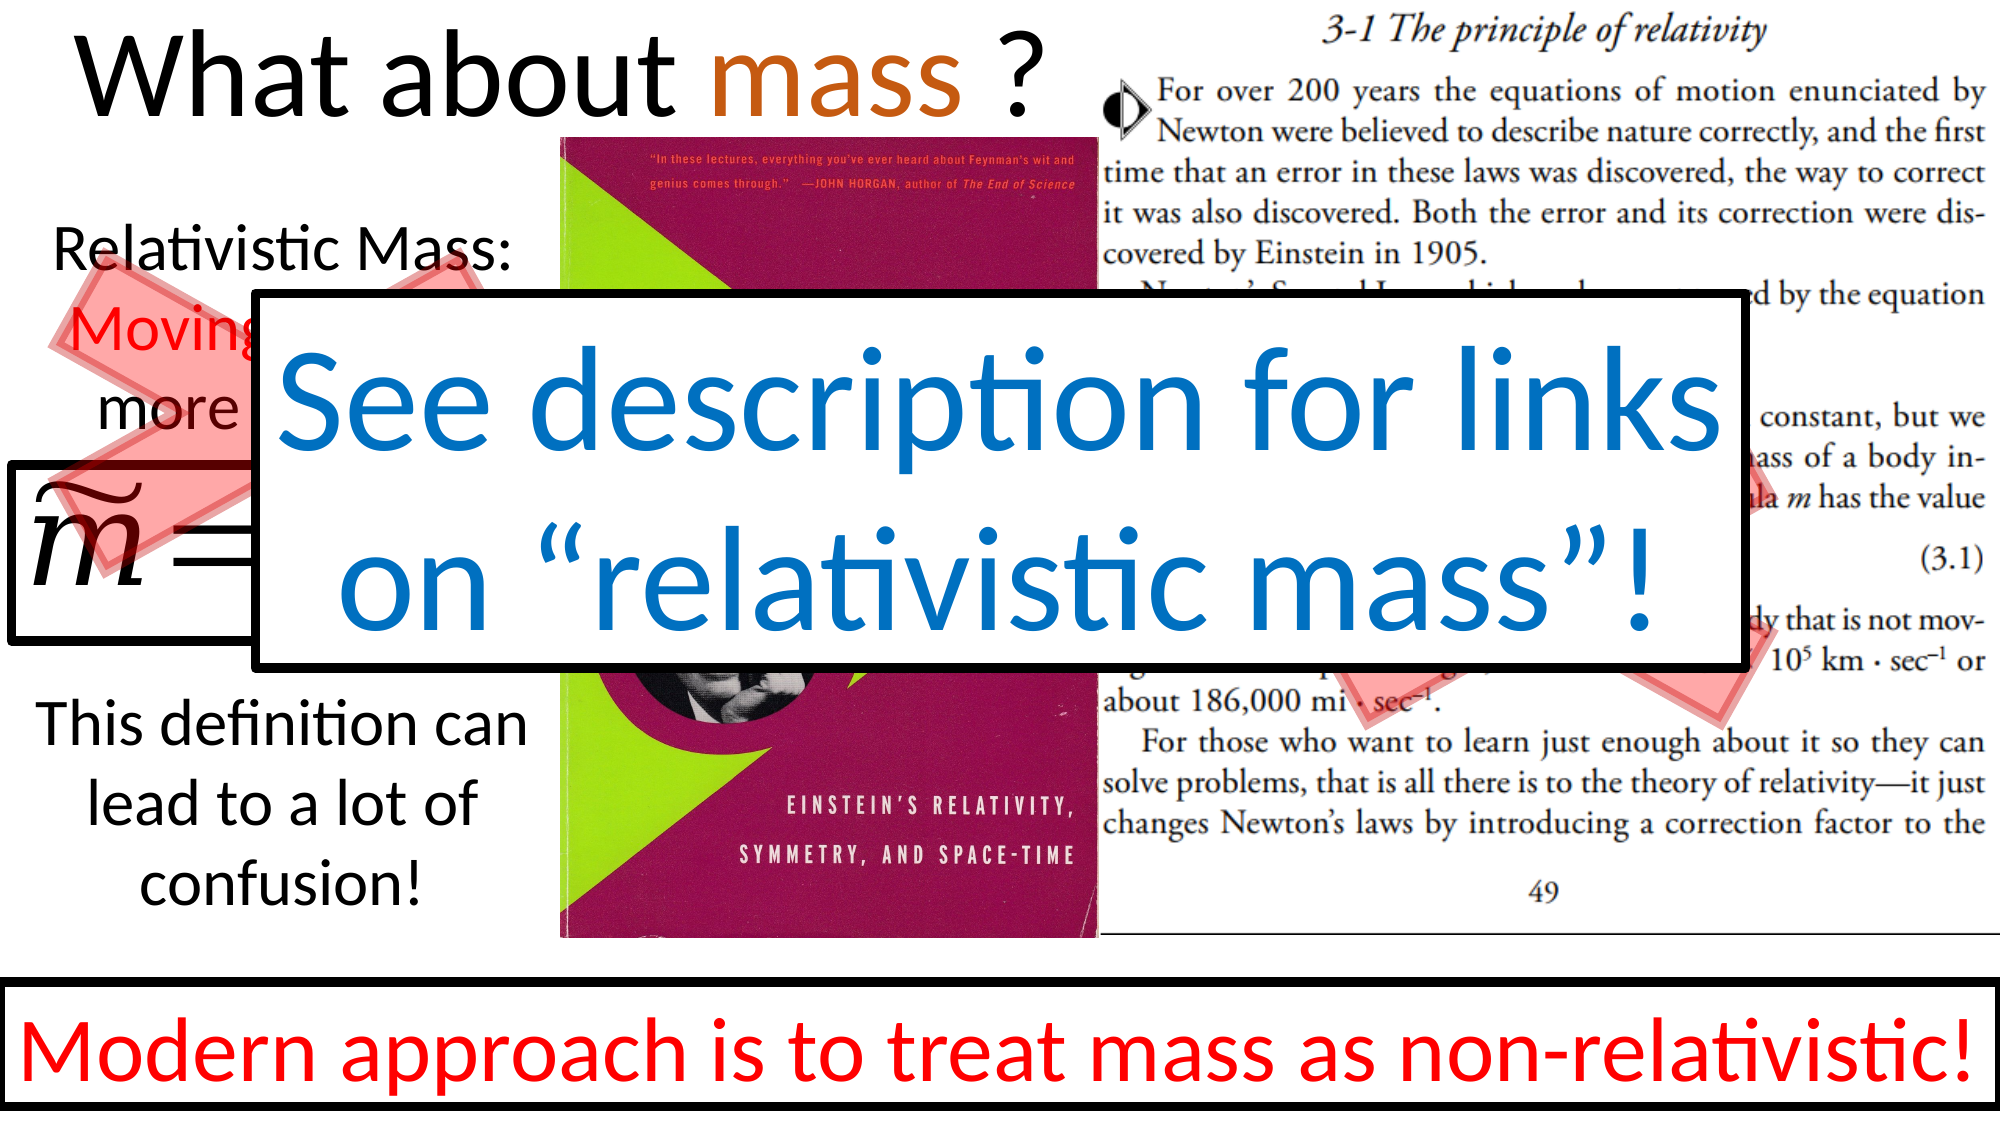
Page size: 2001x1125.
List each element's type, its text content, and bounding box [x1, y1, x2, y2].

picture [560, 137, 1099, 939]
text_box Modern approach is to treat mass as non-relativistic! [0, 982, 2000, 1107]
picture [1100, 0, 2000, 935]
text_box This definition can lead to a lot of confusion! [9, 671, 557, 927]
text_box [16, 196, 547, 637]
text_box See description for links on “relativistic mass”! [255, 293, 560, 668]
